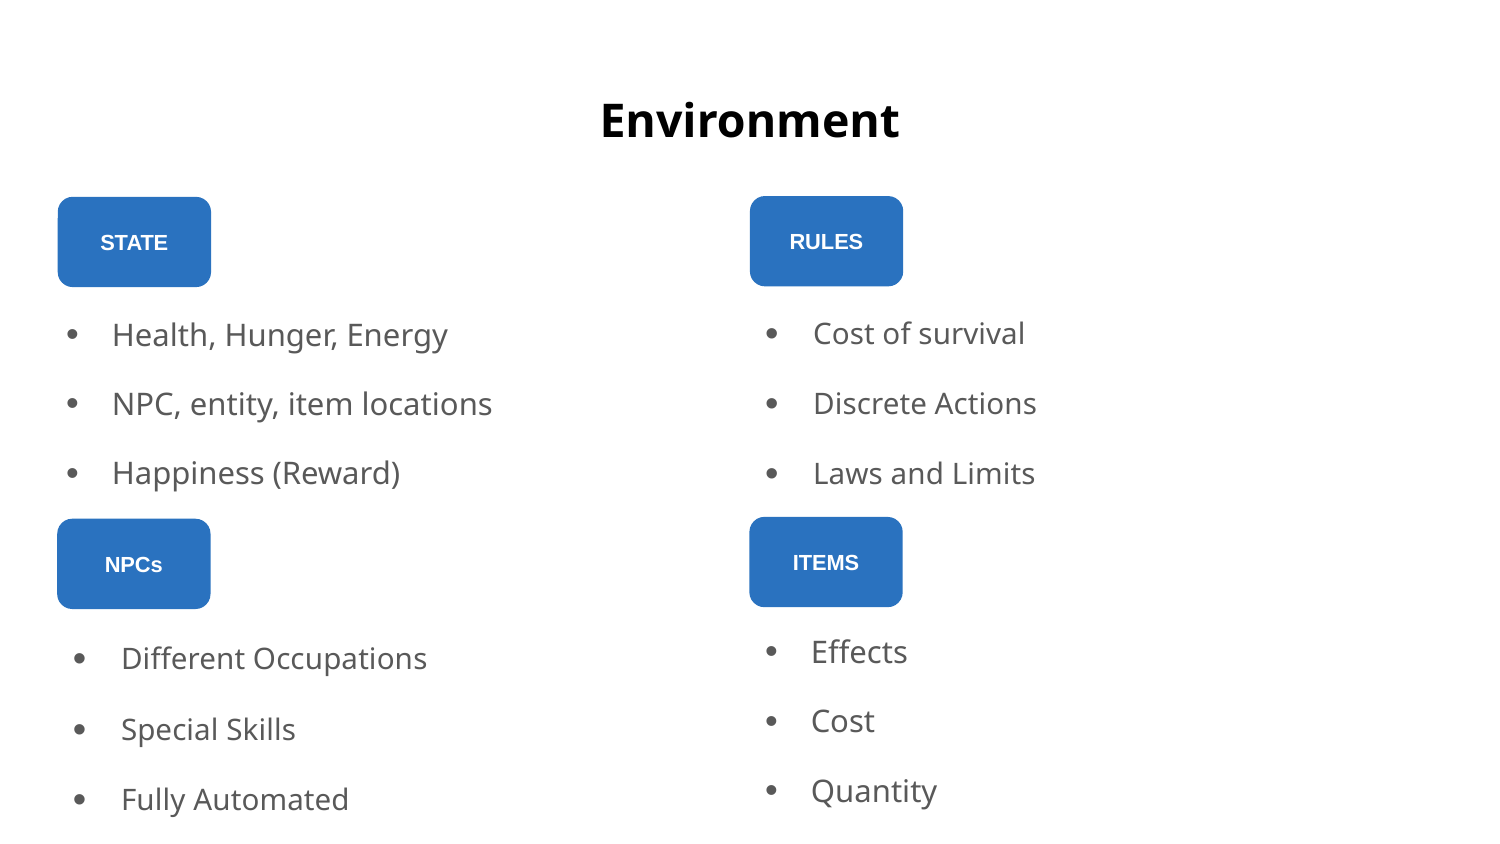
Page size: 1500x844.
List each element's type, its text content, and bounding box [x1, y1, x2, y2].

text_box NPCs [57, 518, 211, 610]
text_box Cost of survival Discrete Actions Laws and Limits [750, 291, 1419, 509]
text_box ITEMS [749, 516, 903, 608]
text_box Effects Cost Quantity [750, 609, 1419, 827]
text_box Different Occupations Special Skills Fully Automated [57, 617, 726, 835]
text_box RULES [749, 196, 904, 287]
text_box Health, Hunger, Energy NPC, entity, item locations Happiness (Reward) [51, 291, 720, 509]
title Environment [51, 72, 1449, 167]
text_box STATE [57, 196, 212, 288]
